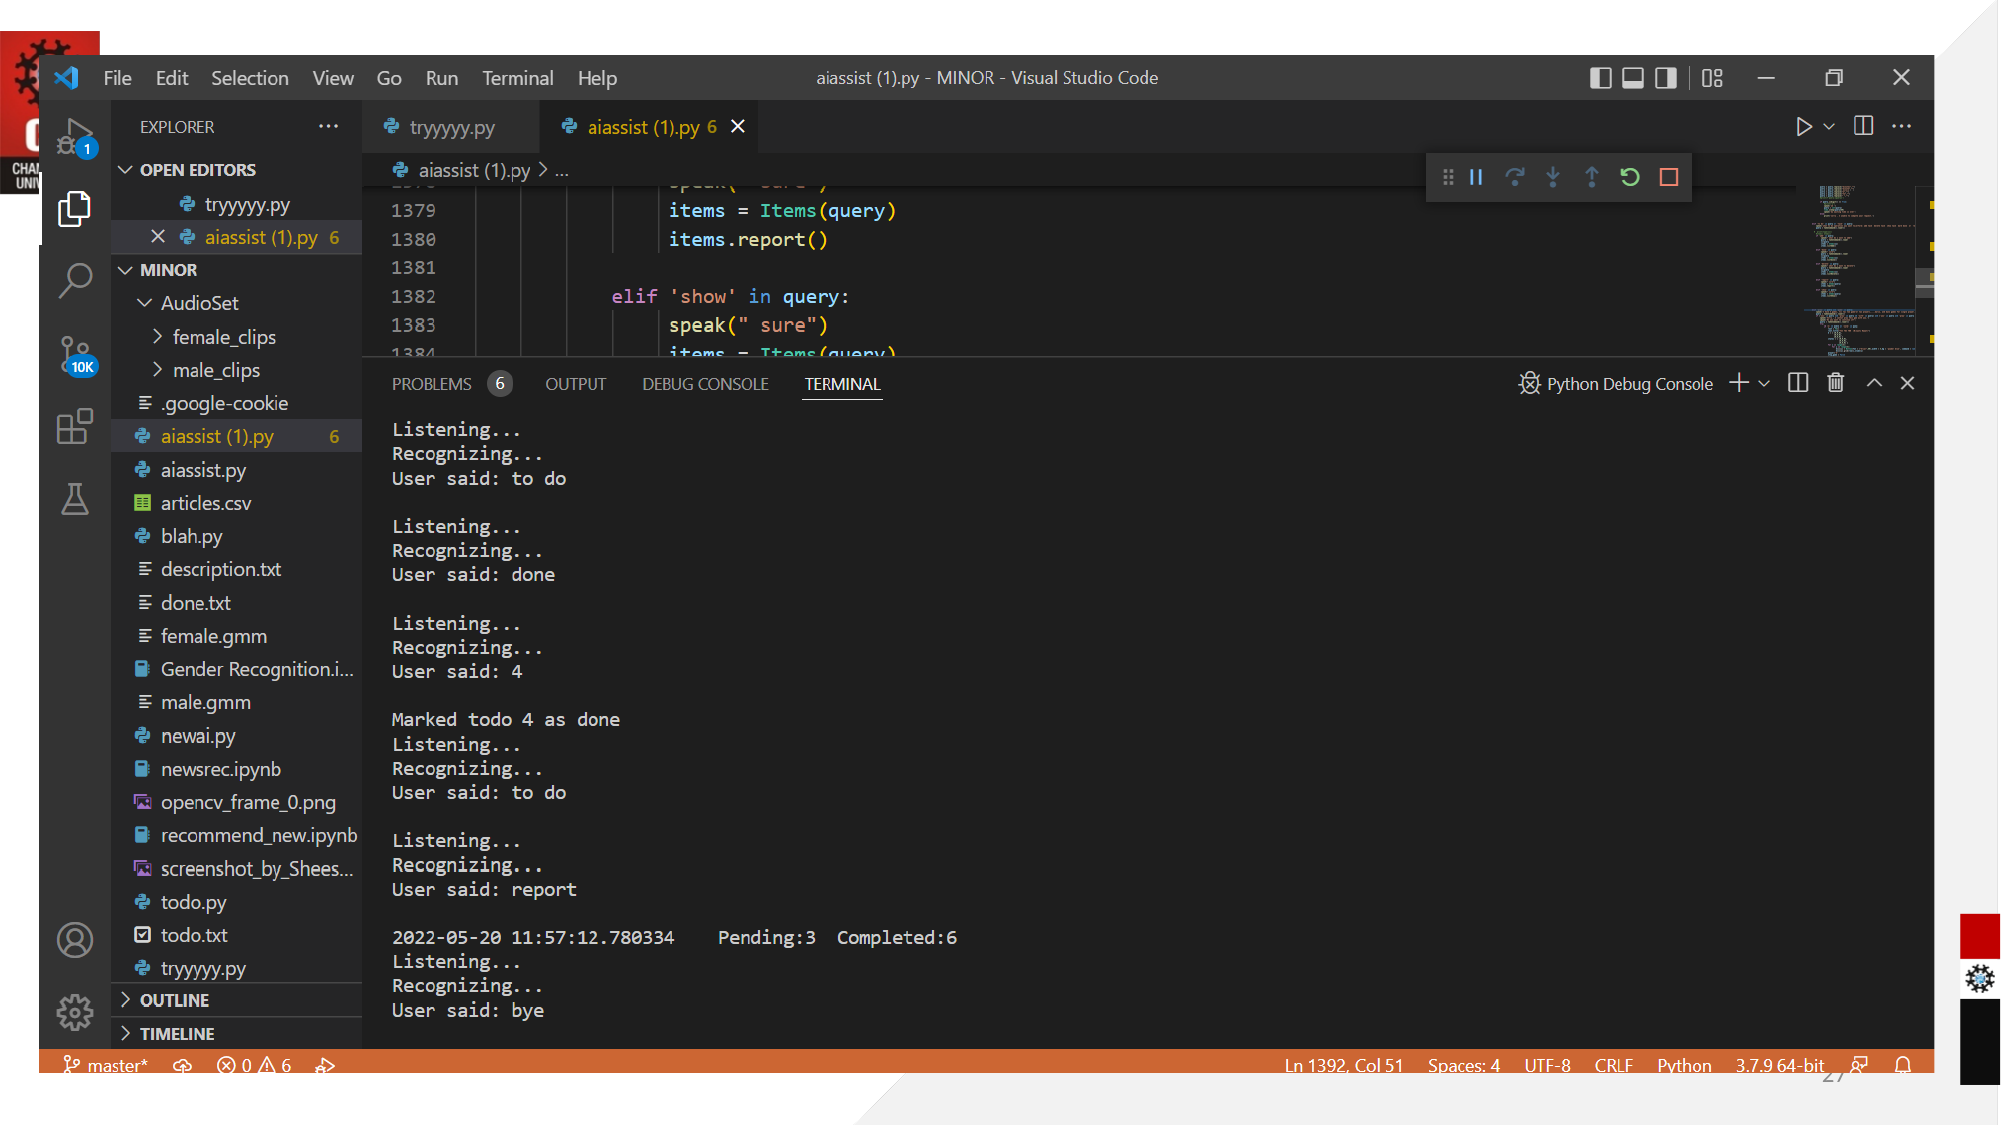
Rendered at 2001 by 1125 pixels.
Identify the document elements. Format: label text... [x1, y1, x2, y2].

picture [0, 0, 2001, 1125]
slide_number 27 [1412, 1073, 1863, 1103]
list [38, 55, 1935, 1073]
